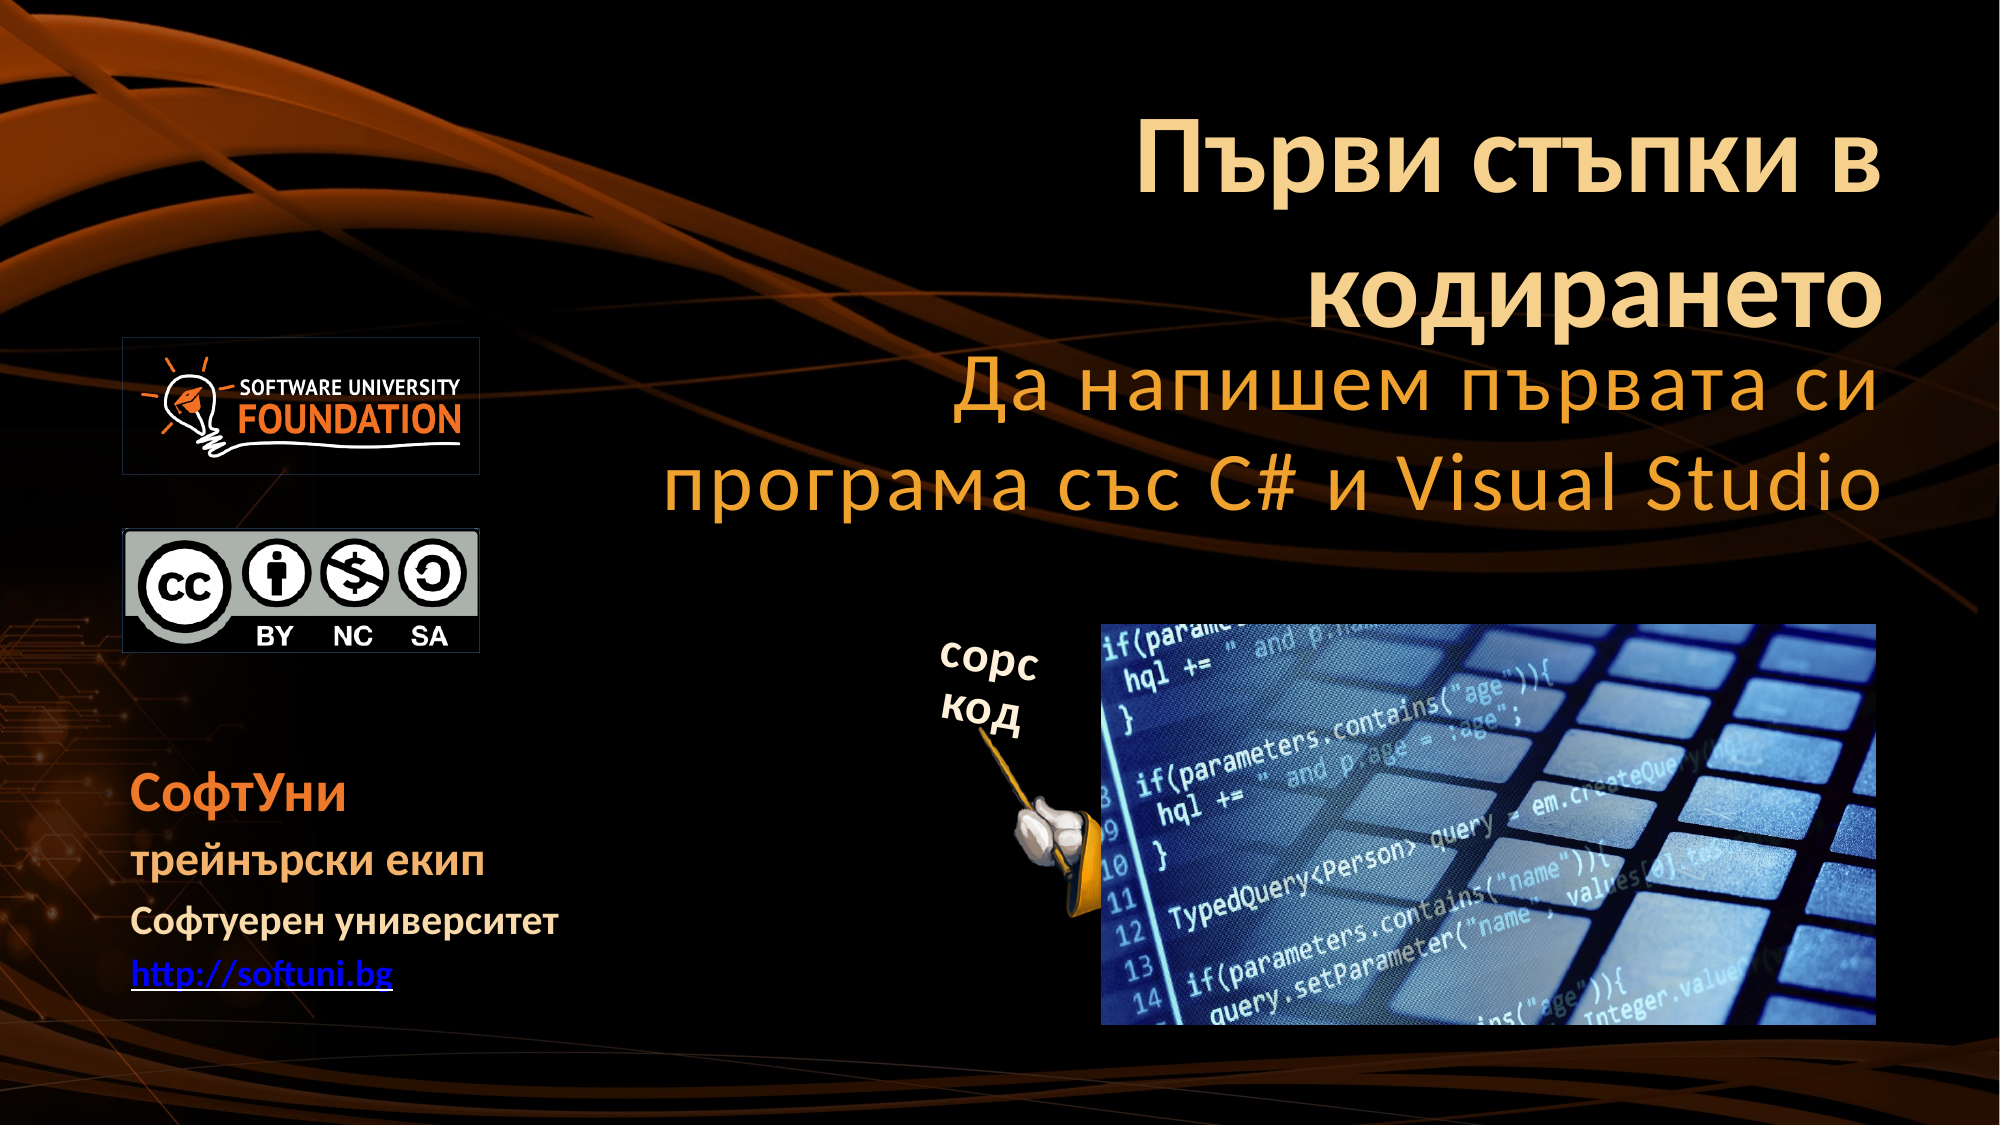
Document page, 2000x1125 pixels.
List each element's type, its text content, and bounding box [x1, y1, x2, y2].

picture [0, 0, 2000, 1125]
text_box СофтУни [124, 742, 648, 819]
text_box Първи стъпки в кодирането [587, 124, 1885, 305]
text_box сорс код [912, 606, 1062, 741]
text_box Софтуерен университет [124, 886, 648, 942]
text_box http://softuni.bg [124, 942, 648, 1000]
text_box трейнърски екип [124, 819, 648, 886]
text_box Да напишем първата си програма със C# и Visual Studio [587, 326, 1885, 542]
